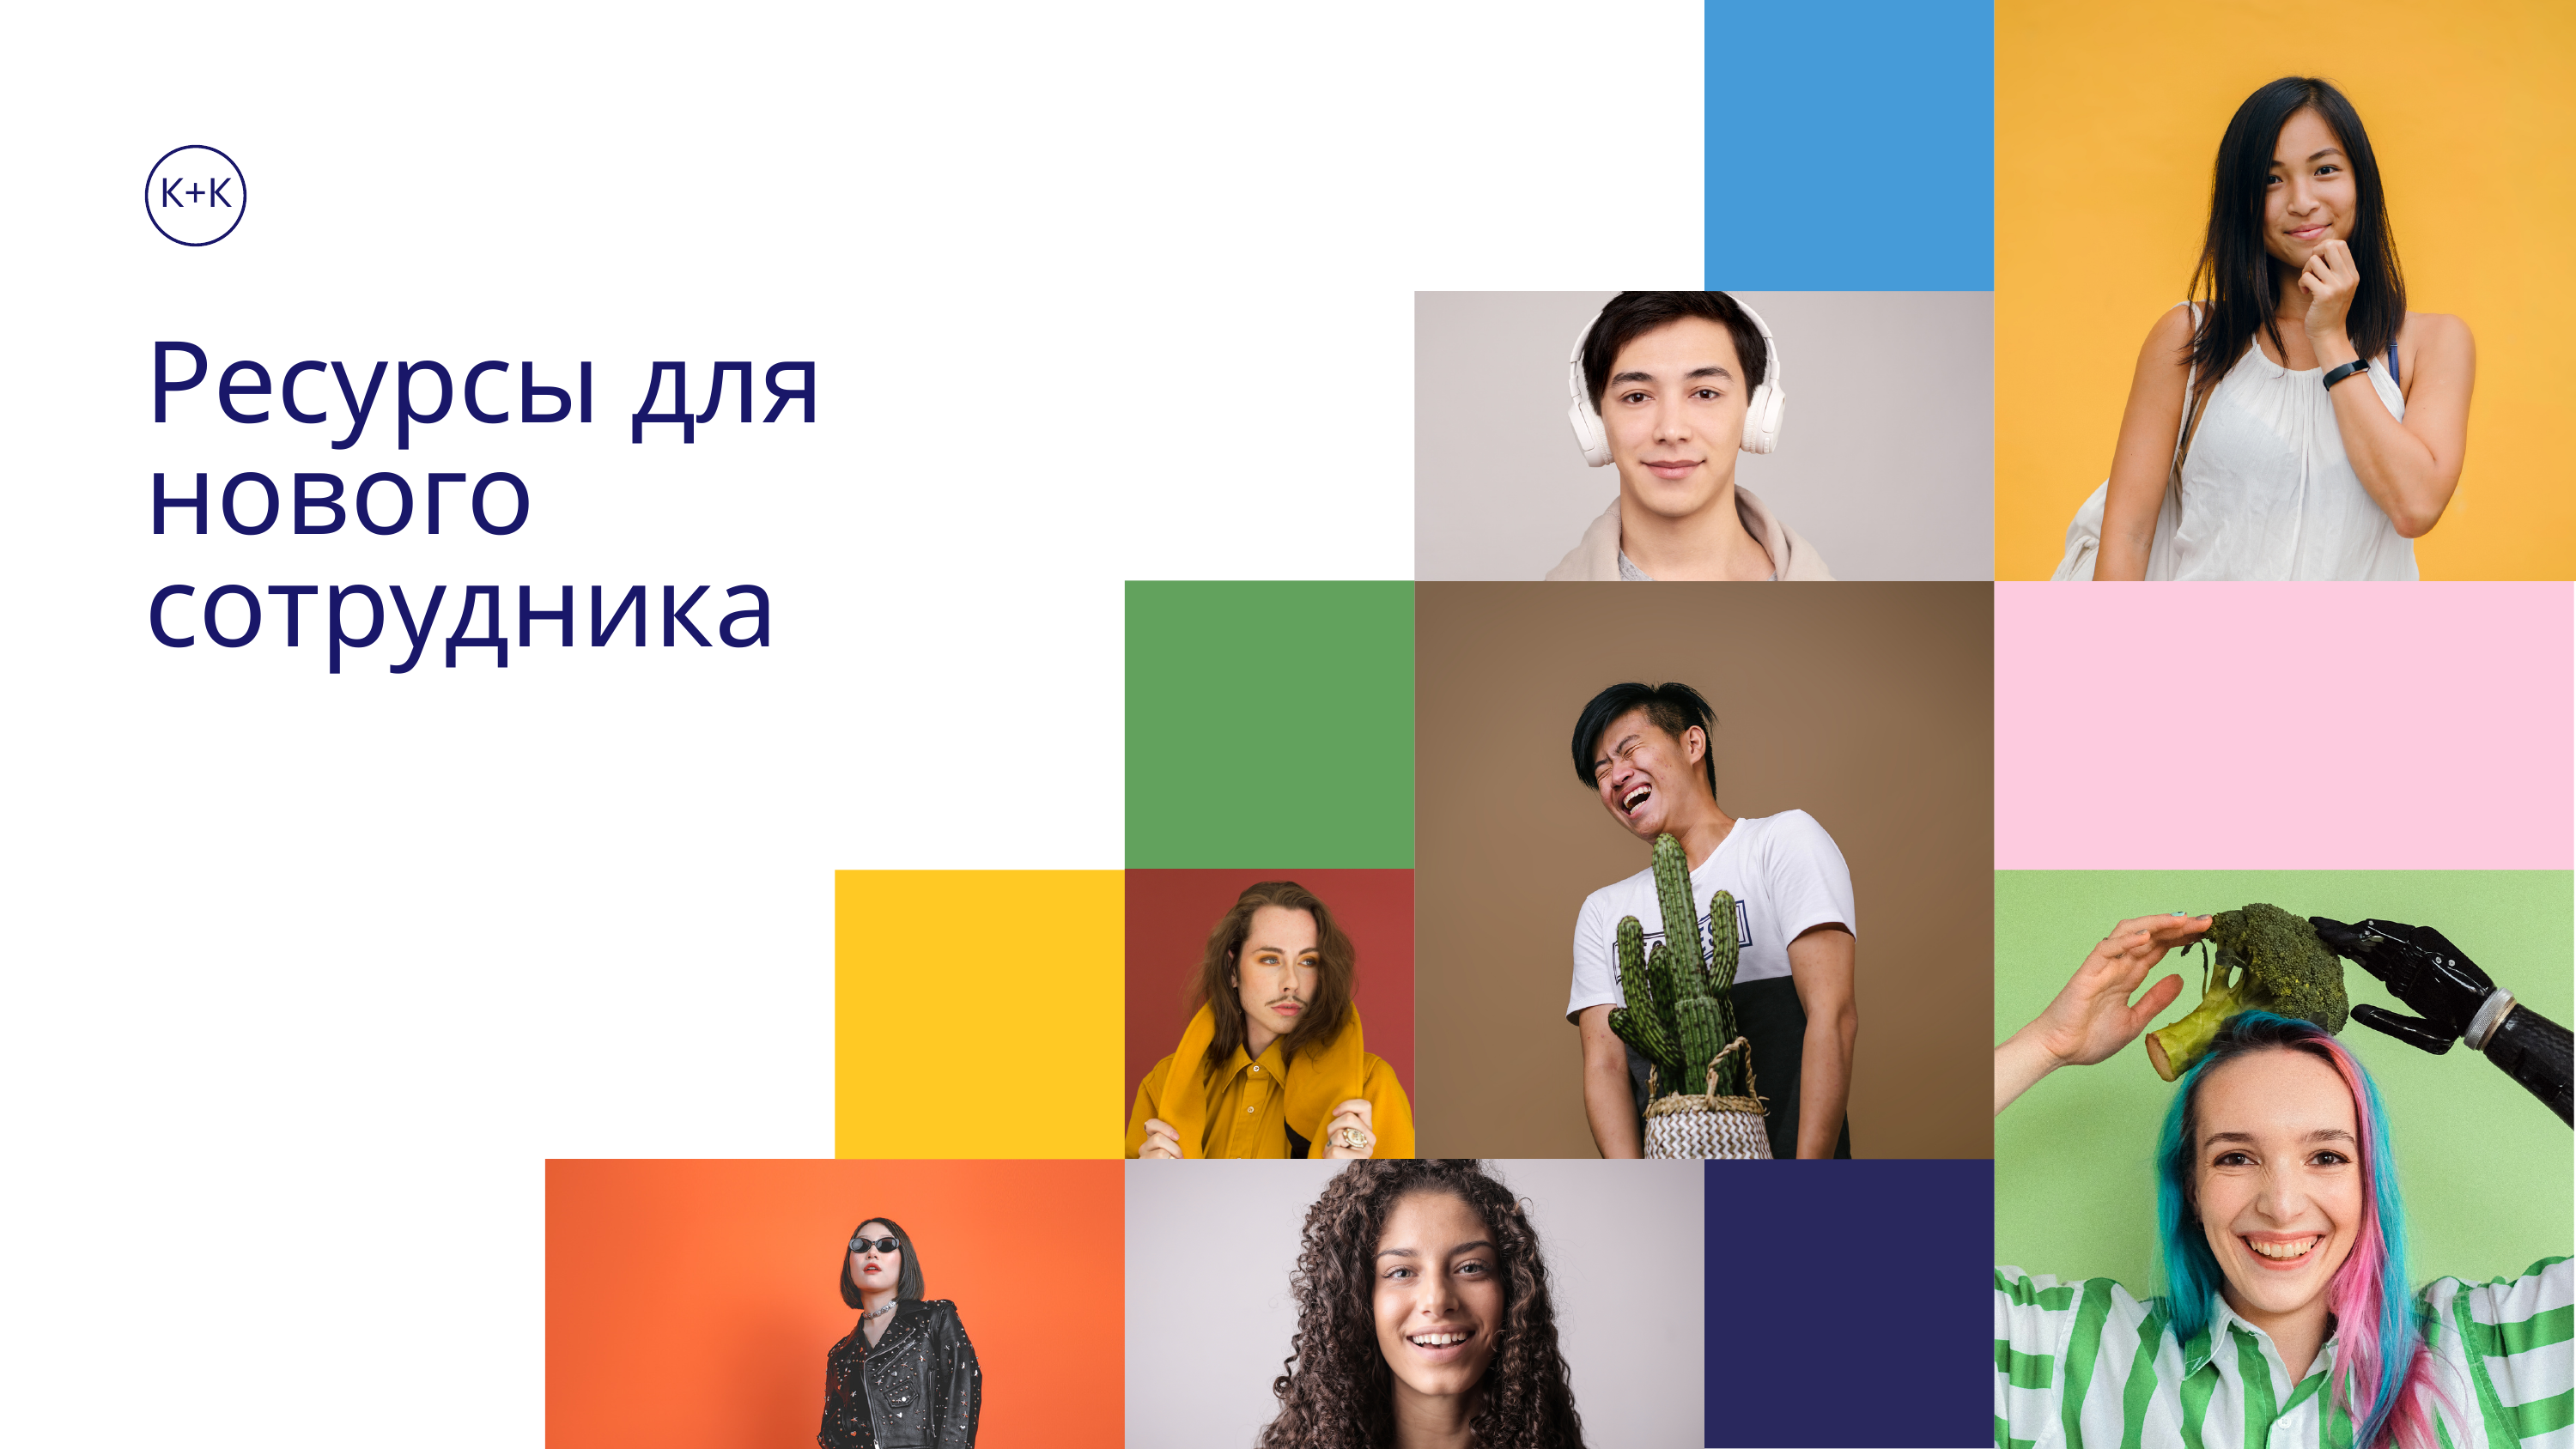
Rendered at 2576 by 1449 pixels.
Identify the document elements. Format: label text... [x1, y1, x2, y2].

text_box [1994, 581, 2574, 870]
text_box [1704, 0, 1994, 292]
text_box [144, 144, 247, 247]
text_box [1414, 291, 1994, 581]
text_box [1995, 870, 2574, 1449]
text_box [1124, 1159, 1704, 1449]
text_box [835, 870, 1124, 1160]
text_box [1124, 580, 1414, 869]
text_box [1704, 1159, 1995, 1449]
text_box [1994, 0, 2576, 581]
text_box [1124, 869, 1415, 1159]
text_box Ресурсы для нового сотрудника [144, 332, 958, 670]
text_box [544, 1159, 1124, 1449]
text_box [1414, 581, 1995, 1159]
